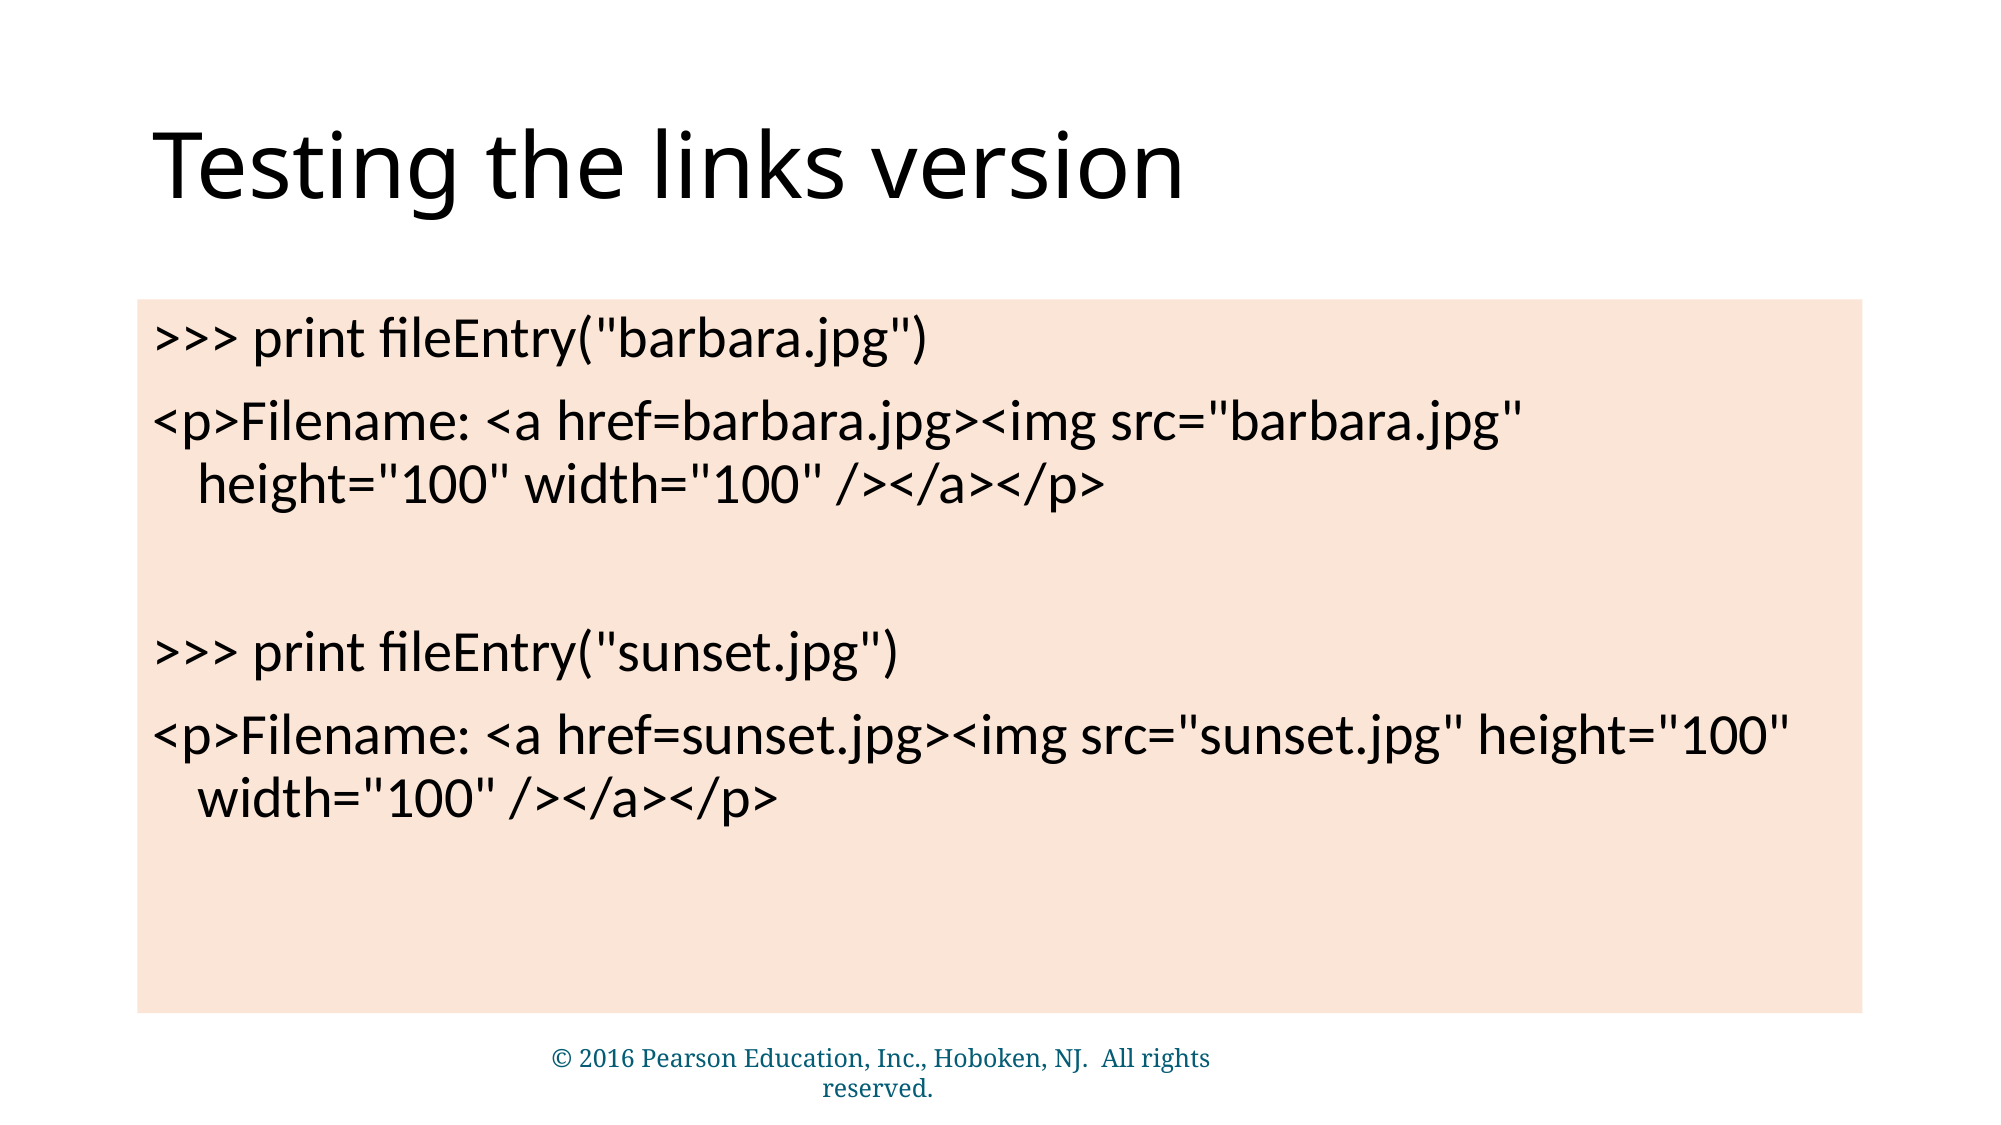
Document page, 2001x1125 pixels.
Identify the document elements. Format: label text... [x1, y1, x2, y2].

title Testing the links version [137, 59, 1863, 278]
footer © 2016 Pearson Education, Inc., Hoboken, NJ. All rights reserved. [525, 1042, 1238, 1103]
list >>> print fileEntry("barbara.jpg") <p>Filename: <a href=barbara.jpg><img src="barbara.jpg" height="100" width="100" /></a></p> >>> print fileEntry("sunset.jpg") <p>Filename: <a href=sunset.jpg><img src="sunset.jpg" height="100" width="100" /></a></p> [137, 299, 1863, 1014]
